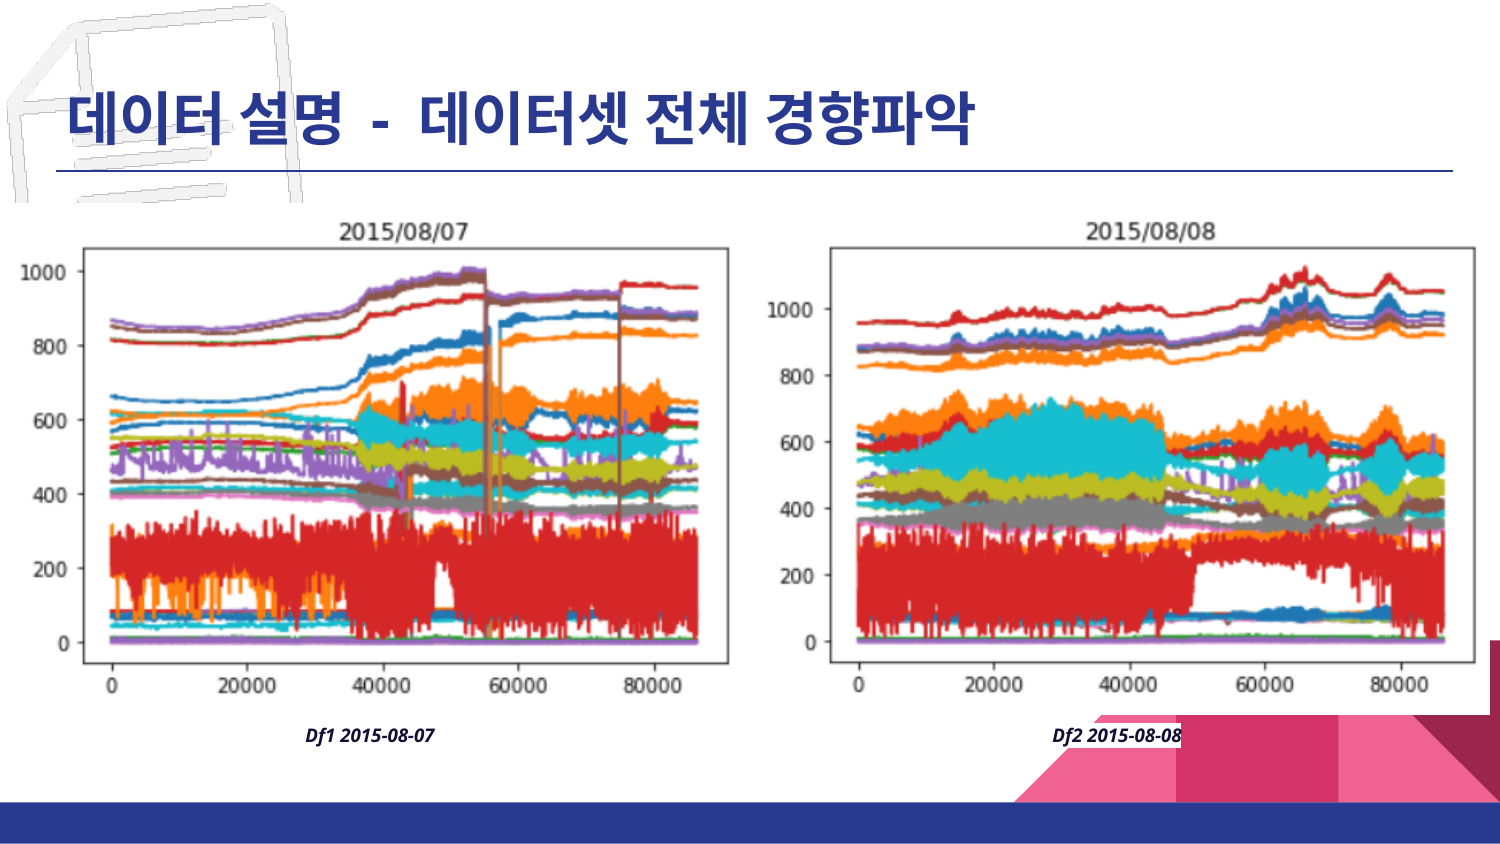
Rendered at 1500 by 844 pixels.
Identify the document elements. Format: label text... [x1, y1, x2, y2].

picture [0, 0, 745, 713]
text_box Df1 2015-08-07 [0, 720, 740, 758]
picture [749, 201, 1490, 716]
title 데이터 설명 - 데이터셋 전체 경향파악 [355, 67, 1449, 167]
text_box Df2 2015-08-08 [744, 720, 1490, 758]
